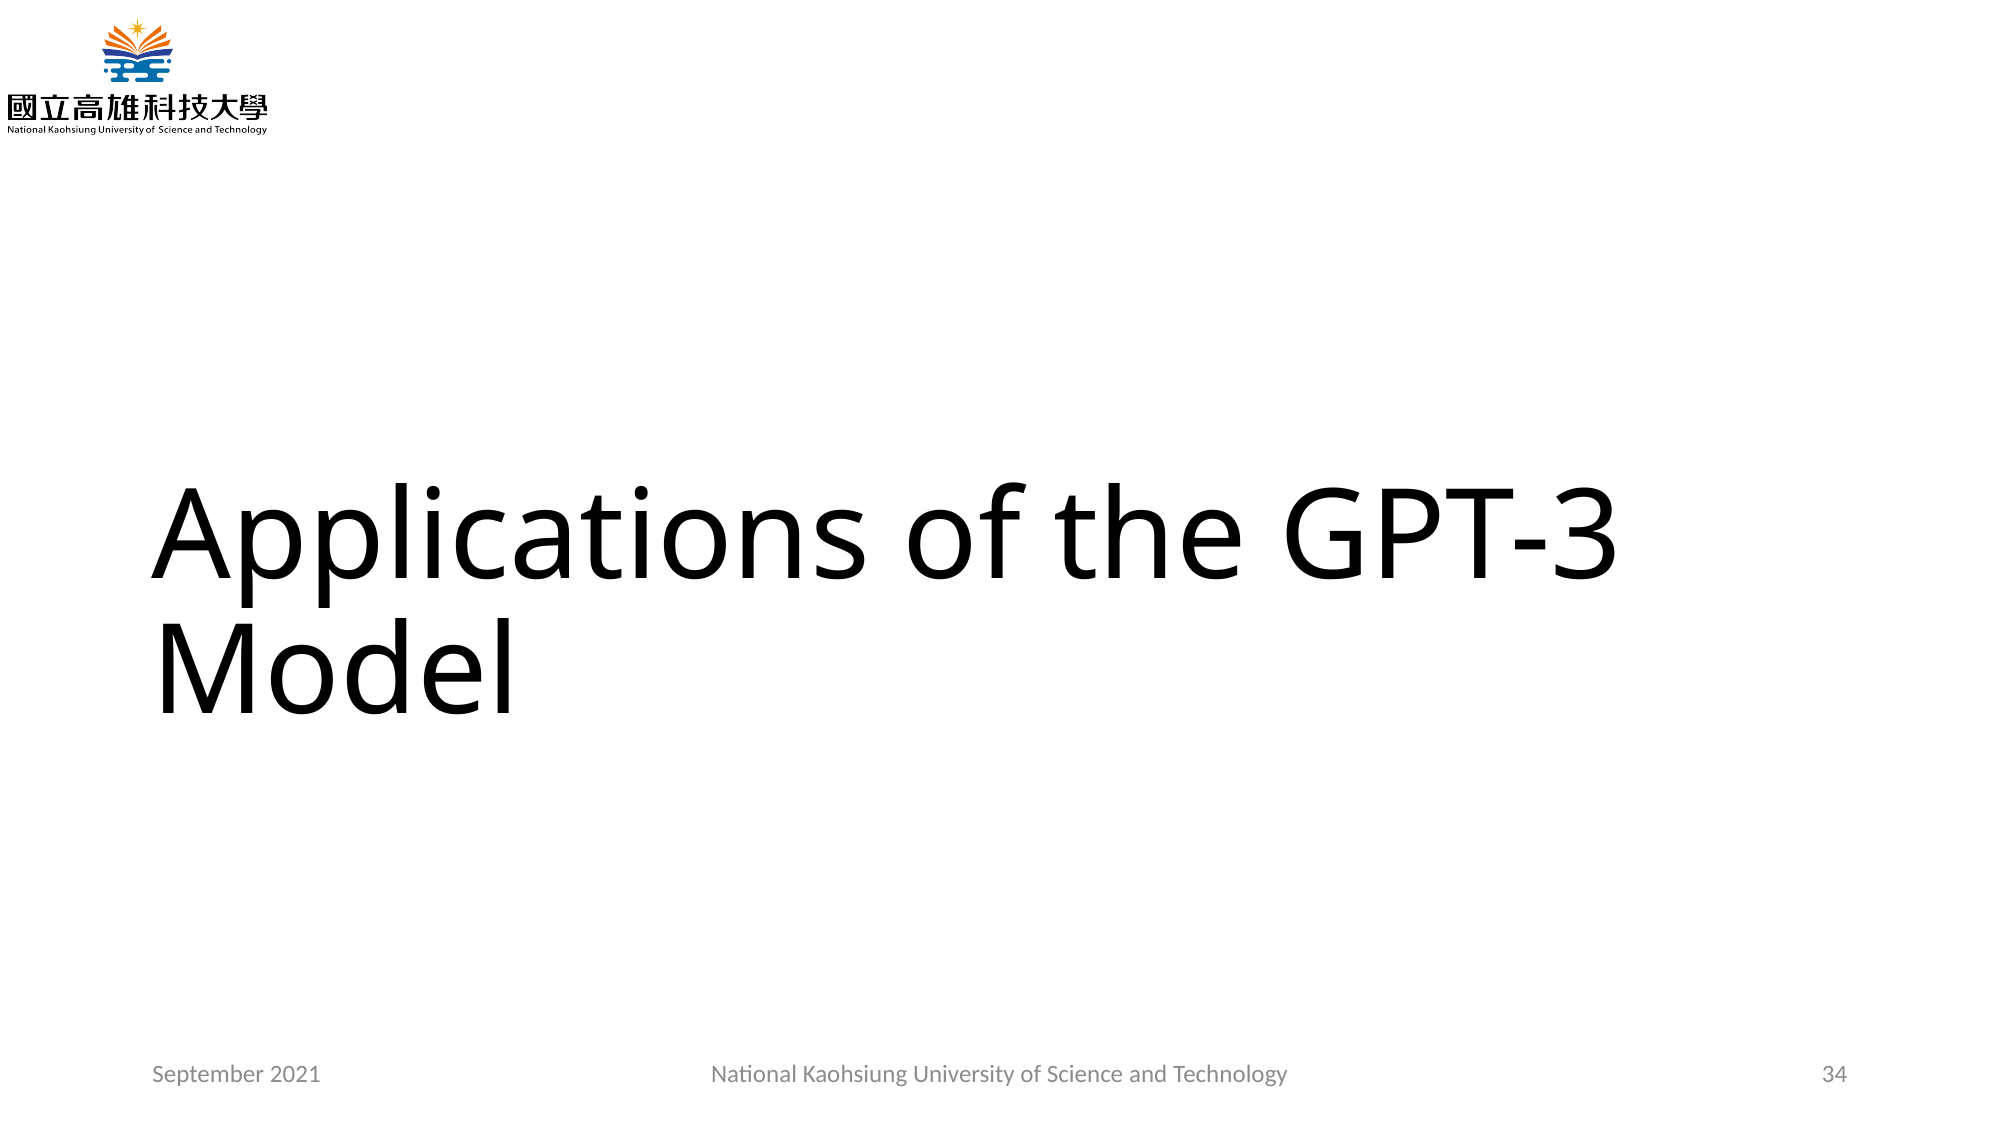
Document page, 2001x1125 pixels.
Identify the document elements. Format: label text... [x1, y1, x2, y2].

slide_number 34 [1412, 1042, 1863, 1103]
picture [8, 16, 267, 135]
footer National Kaohsiung University of Science and Technology [662, 1042, 1338, 1103]
title Applications of the GPT-3 Model [136, 280, 1862, 749]
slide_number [137, 1042, 588, 1103]
